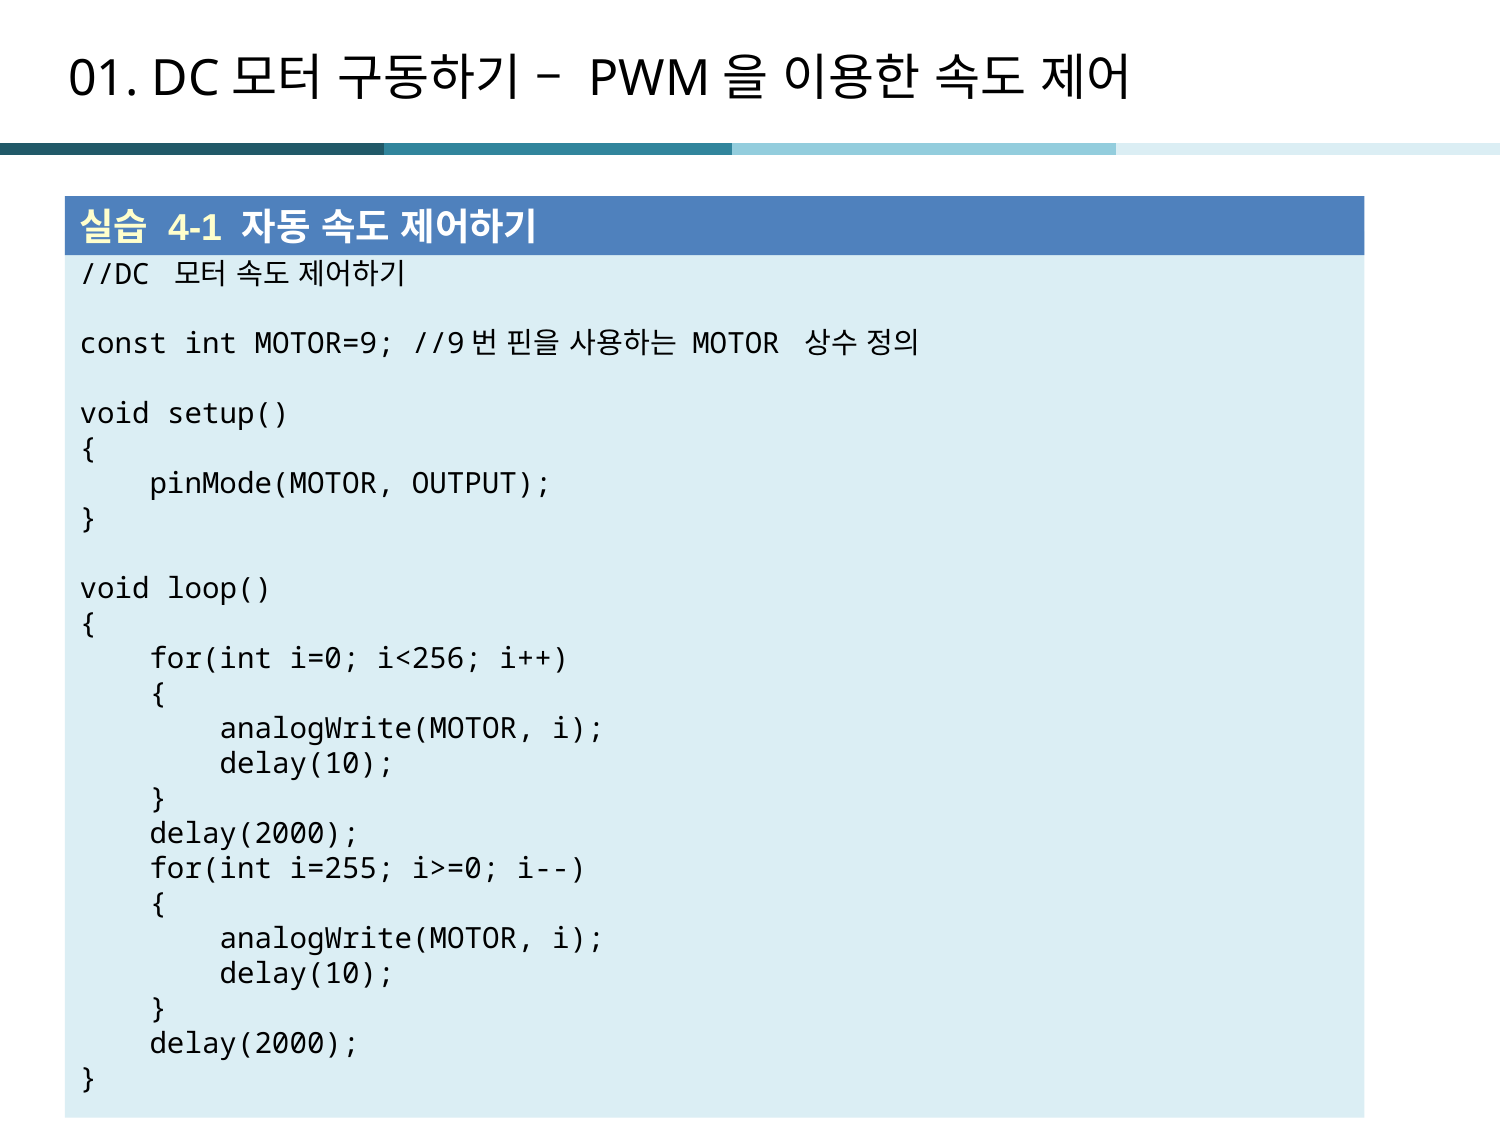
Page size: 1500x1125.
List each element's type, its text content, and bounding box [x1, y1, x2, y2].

text_box //DC 모터 속도 제어하기 const int MOTOR=9; //9번 핀을 사용하는 MOTOR 상수 정의 void setup() { pinMode(MOTOR, OUTPUT); } void loop() { for(int i=0; i<256; i++) { analogWrite(MOTOR, i); delay(10); } delay(2000); for(int i=255; i>=0; i--) { analogWrite(MOTOR, i); delay(10); } delay(2000); } [64, 256, 1365, 1118]
text_box 실습 4-1 자동 속도 제어하기 [64, 196, 1365, 256]
title 01. DC모터 구동하기 – PWM을 이용한 속도 제어 [53, 30, 1447, 121]
